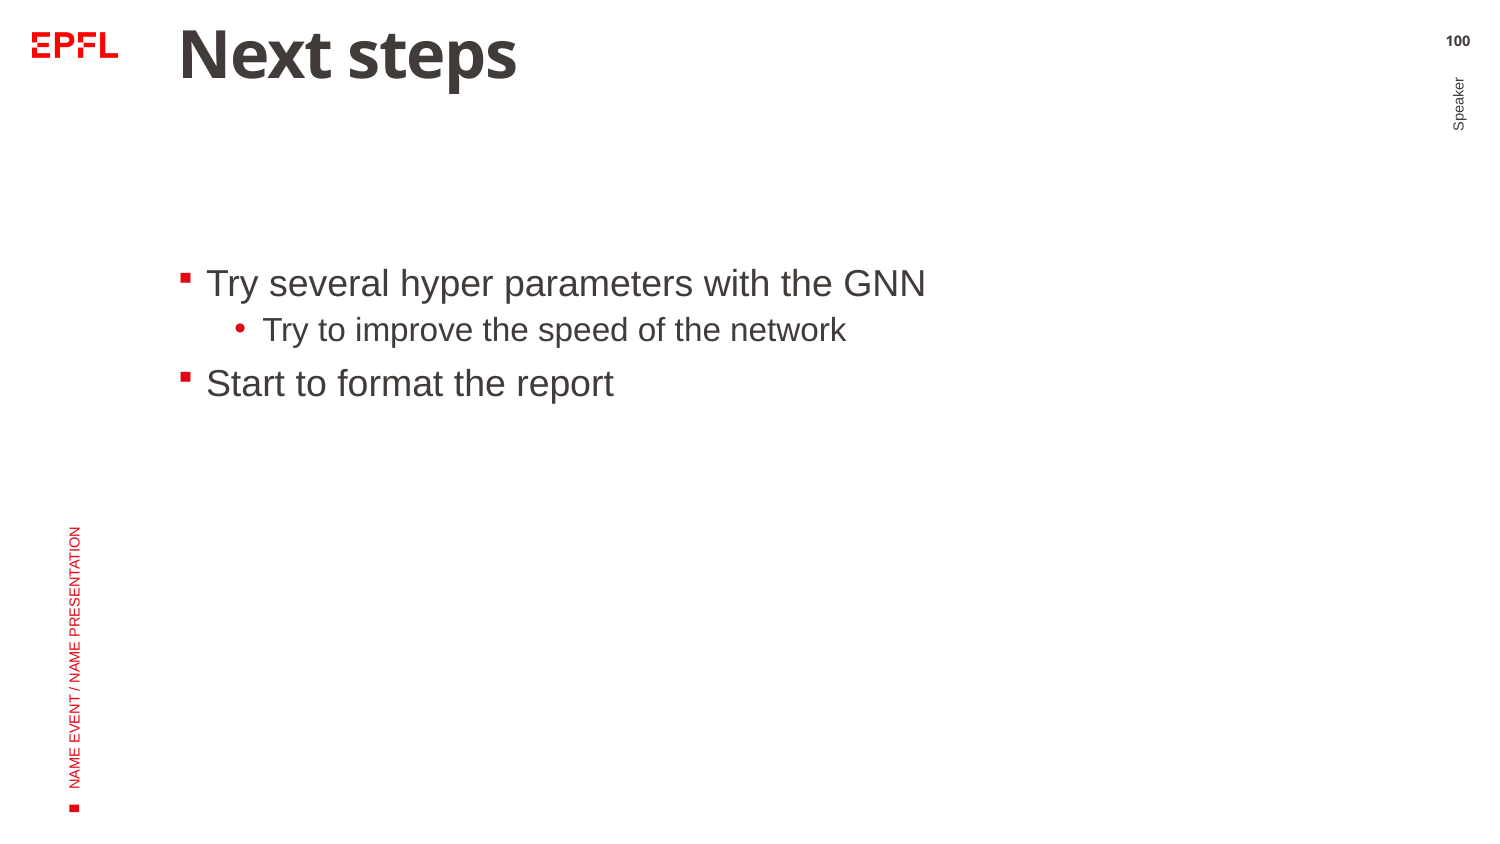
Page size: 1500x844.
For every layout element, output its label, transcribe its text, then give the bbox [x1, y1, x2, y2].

slide_number 100 [1415, 32, 1500, 59]
title Next steps [148, 21, 750, 198]
footer Speaker [1415, 59, 1500, 641]
slide_number NAME EVENT / NAME PRESENTATION [0, 256, 149, 805]
picture [21, 21, 129, 69]
list Try several hyper parameters with the GNN Try to improve the speed of the network Start to format the report [148, 256, 1416, 813]
